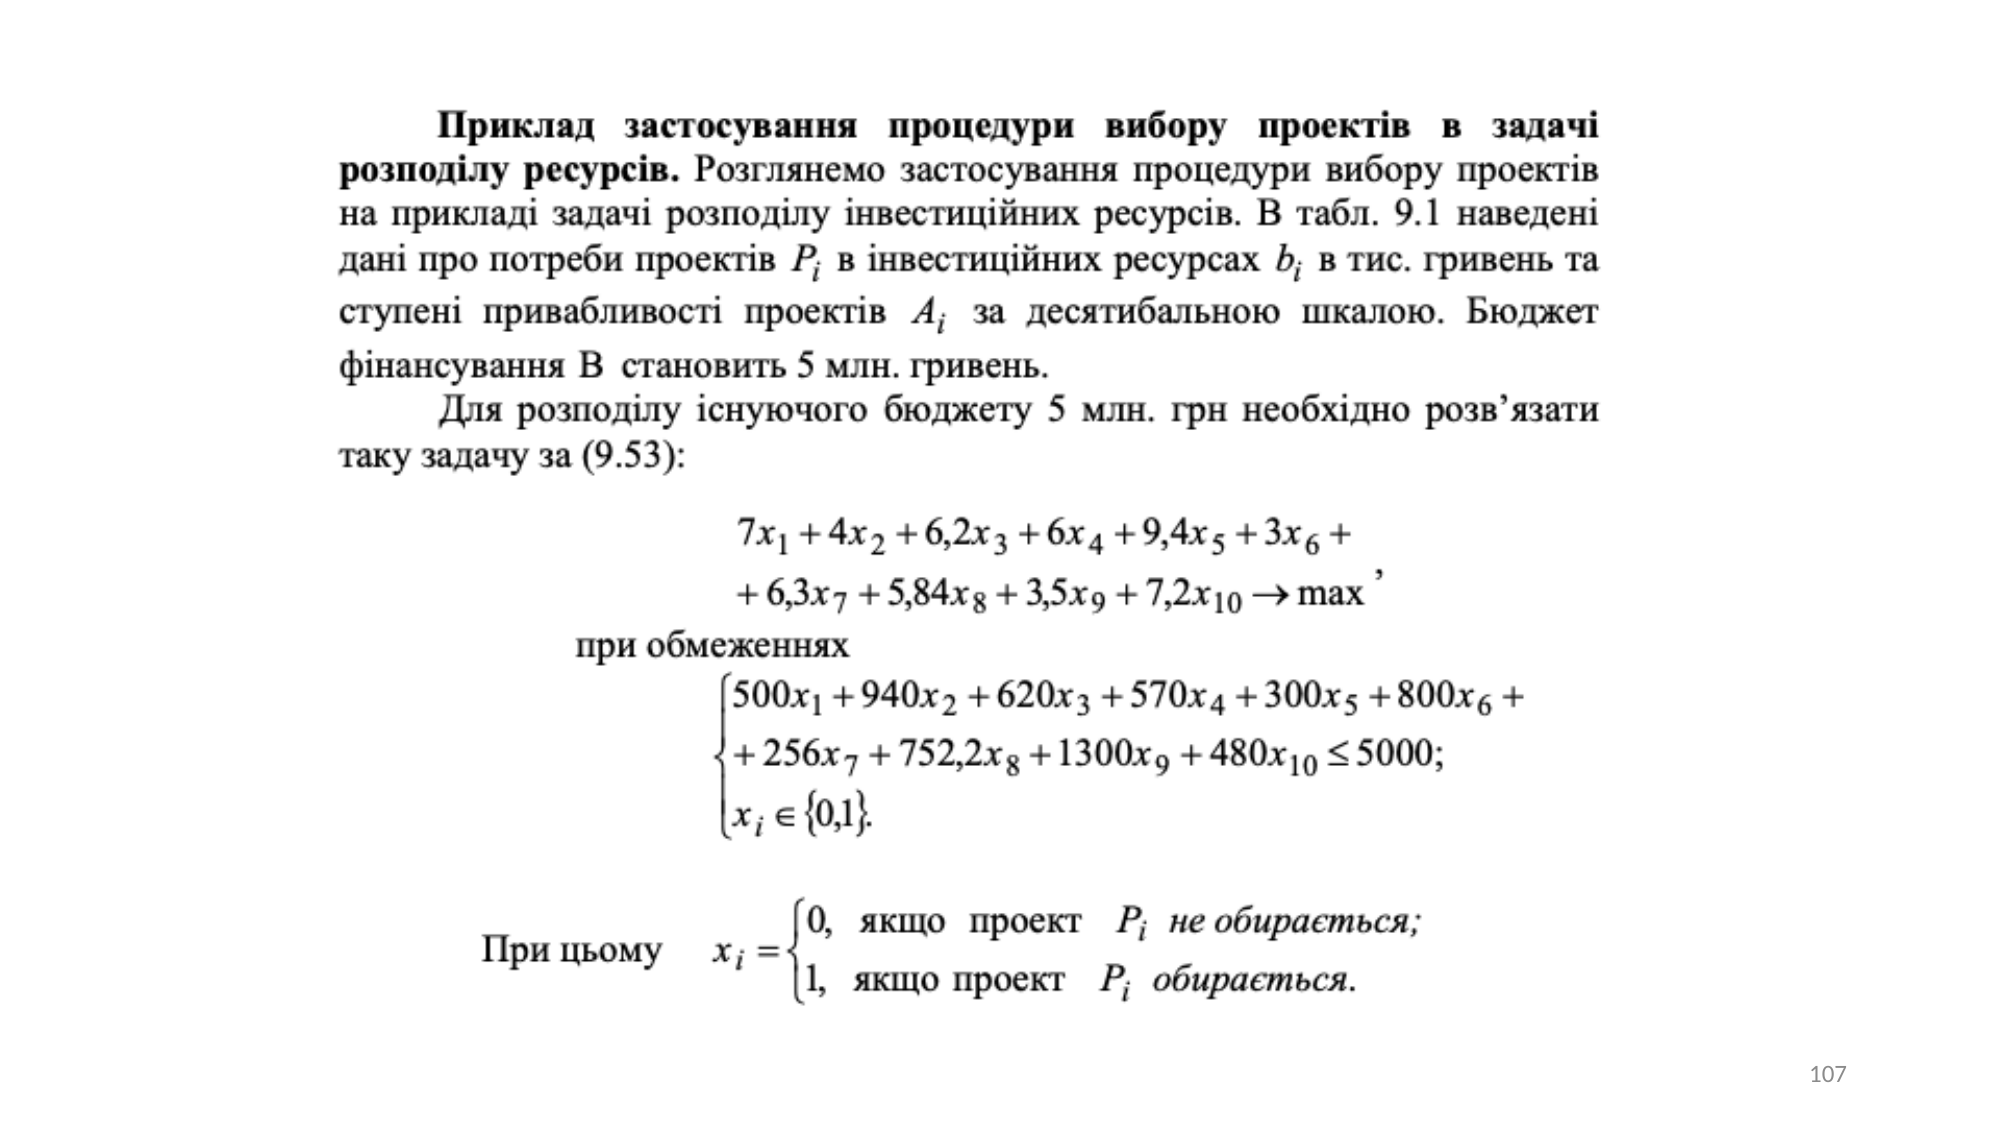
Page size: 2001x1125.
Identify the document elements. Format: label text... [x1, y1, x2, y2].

picture [326, 92, 1674, 1033]
slide_number 107 [1412, 1042, 1863, 1103]
